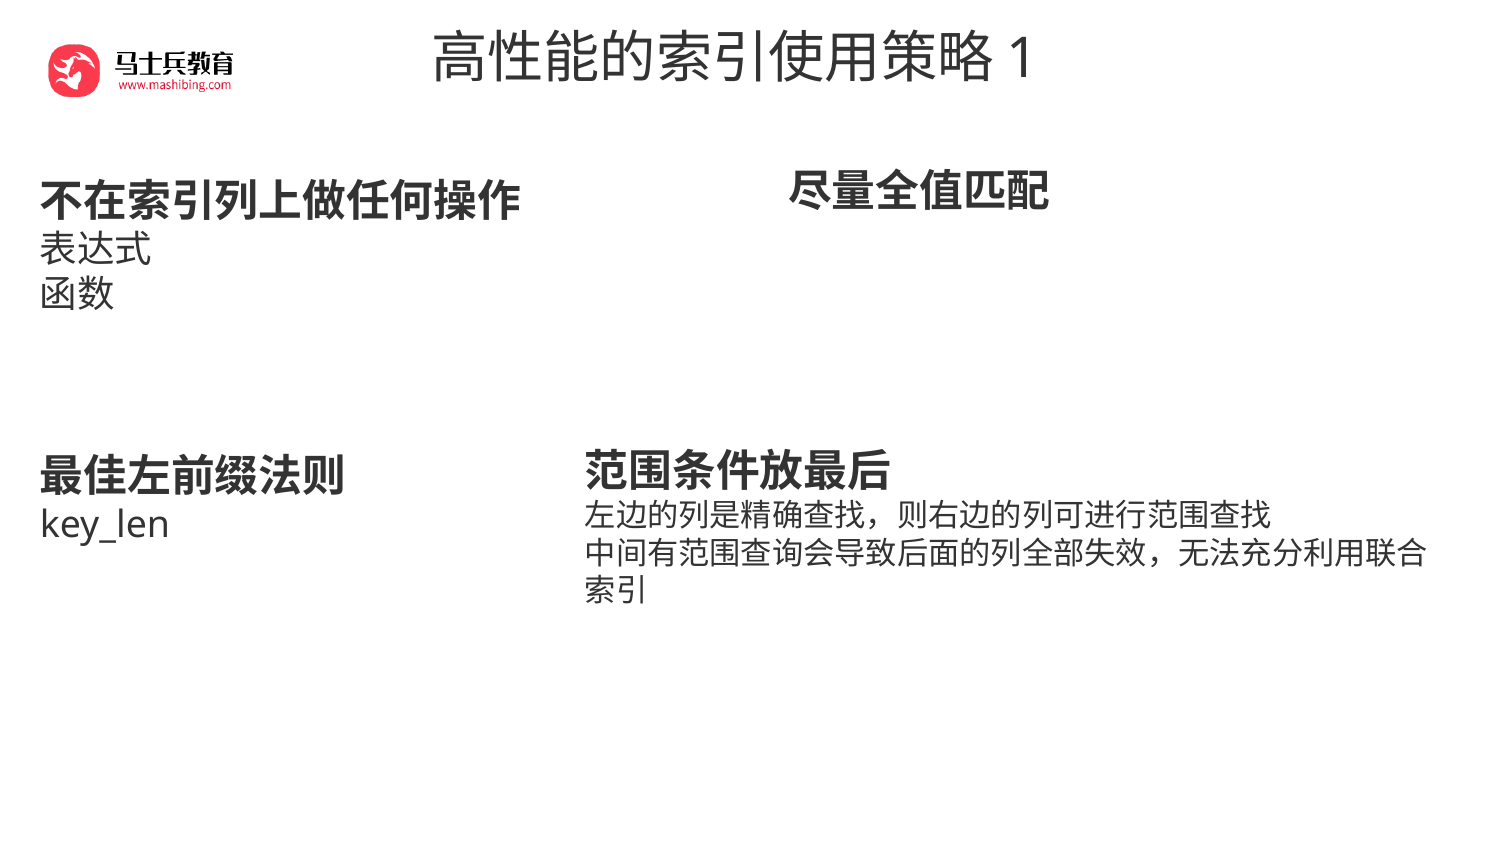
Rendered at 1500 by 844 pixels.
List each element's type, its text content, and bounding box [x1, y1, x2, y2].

text_box 范围条件放最后 左边的列是精确查找，则右边的列可进行范围查找 中间有范围查询会导致后面的列全部失效，无法充分利用联合索引 [569, 433, 1475, 618]
text_box 最佳左前缀法则 key_len [24, 421, 459, 571]
picture [46, 43, 233, 98]
text_box 尽量全值匹配 [773, 141, 1319, 236]
text_box 高性能的索引使用策略1 [376, 0, 1094, 111]
text_box 不在索引列上做任何操作 表达式 函数 [24, 141, 570, 346]
